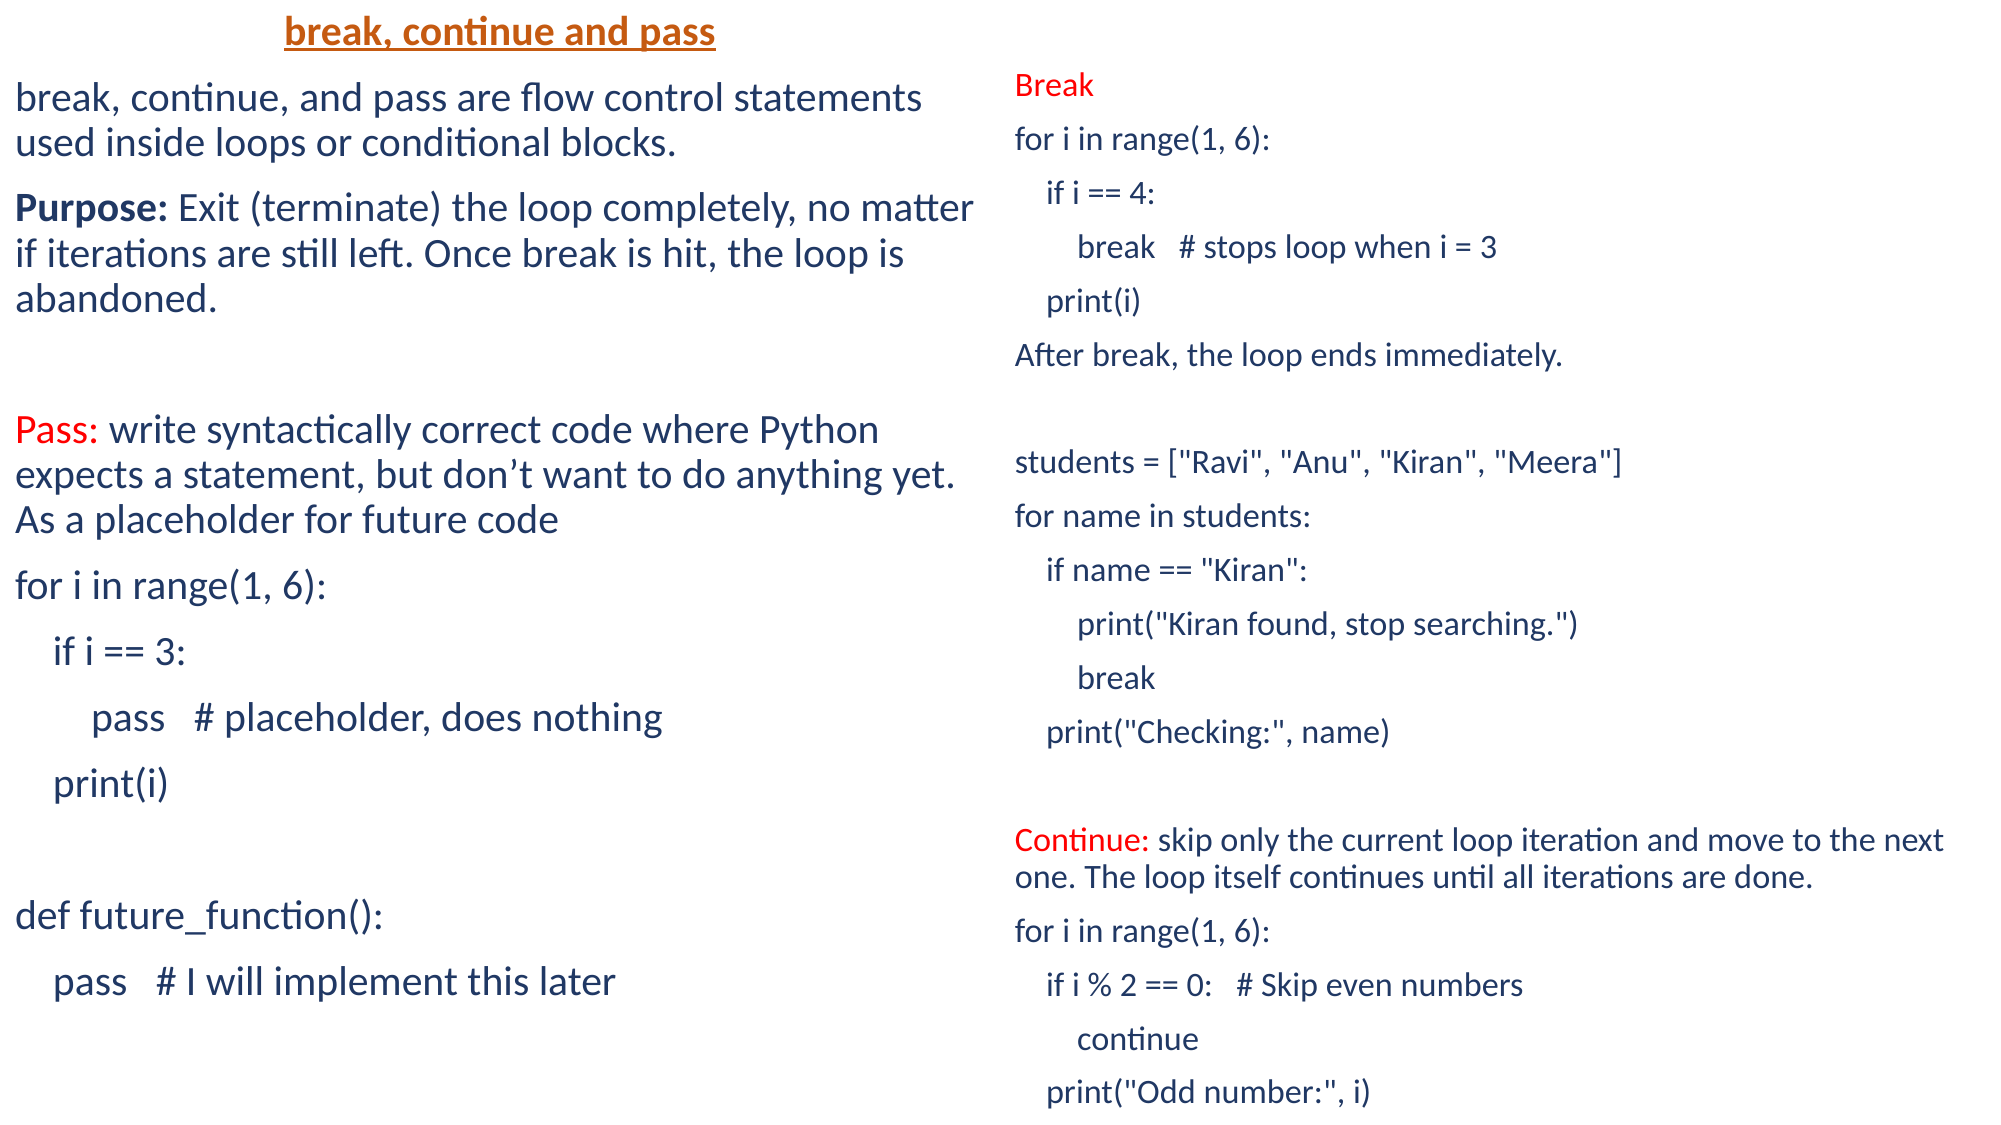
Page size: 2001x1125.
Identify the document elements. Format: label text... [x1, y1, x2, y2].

list break, continue and pass break, continue, and pass are flow control statements used inside loops or conditional blocks. Purpose: Exit (terminate) the loop completely, no matter if iterations are still left. Once break is hit, the loop is abandoned. Pass: write syntactically correct code where Python expects a statement, but don’t want to do anything yet. As a placeholder for future code for i in range(1, 6): if i == 3: pass # placeholder, does nothing print(i) def future_function(): pass # I will implement this later [0, 1, 999, 1125]
text_box Break for i in range(1, 6): if i == 4: break # stops loop when i = 3 print(i) After break, the loop ends immediately. students = ["Ravi", "Anu", "Kiran", "Meera"] for name in students: if name == "Kiran": print("Kiran found, stop searching.") break print("Checking:", name) Continue: skip only the current loop iteration and move to the next one. The loop itself continues until all iterations are done. for i in range(1, 6): if i % 2 == 0: # Skip even numbers continue print("Odd number:", i) [999, 1, 1978, 1125]
